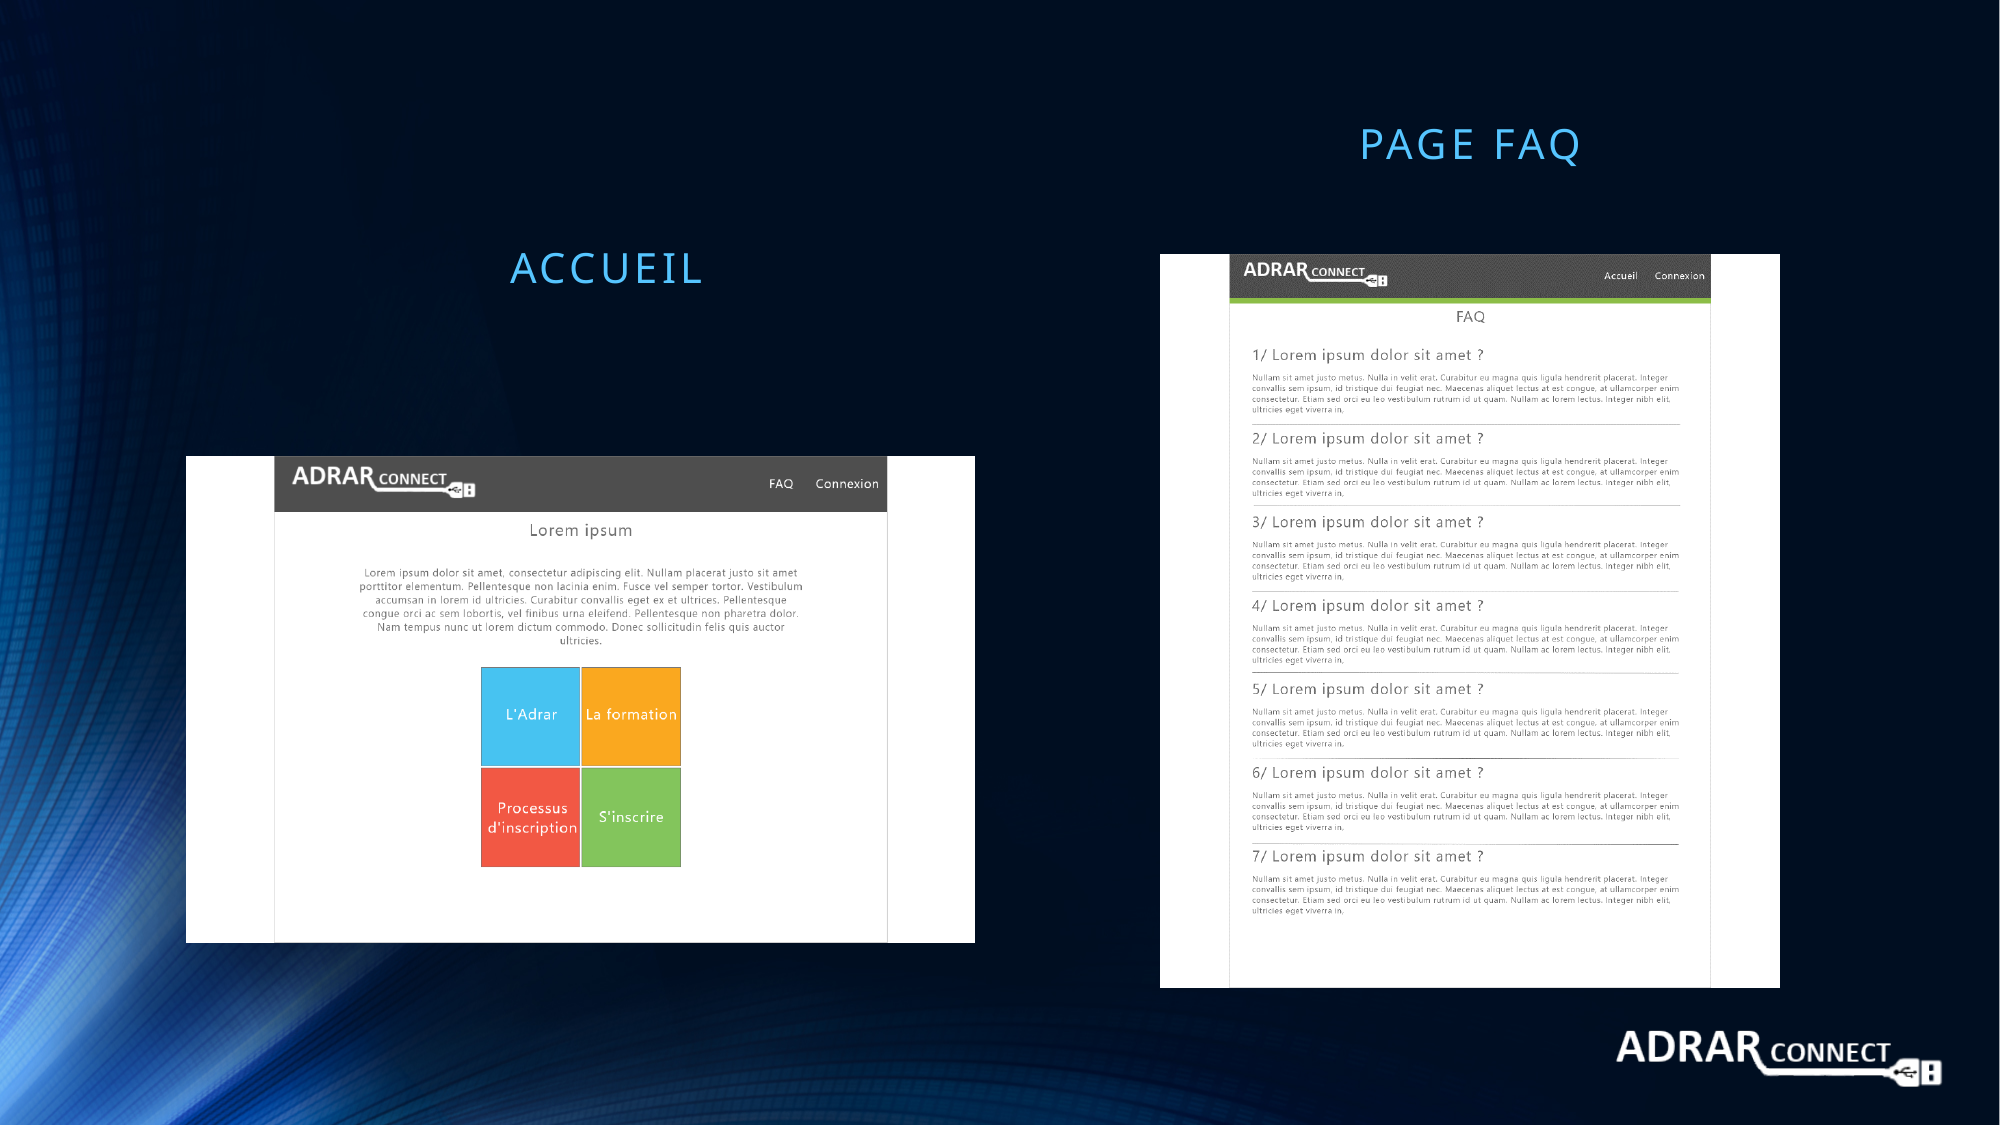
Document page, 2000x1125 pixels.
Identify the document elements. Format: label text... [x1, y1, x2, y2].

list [186, 456, 975, 943]
picture [0, 0, 2000, 1125]
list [1160, 254, 1780, 988]
list accueil [244, 208, 969, 334]
list Page FAQ [1107, 83, 1833, 209]
